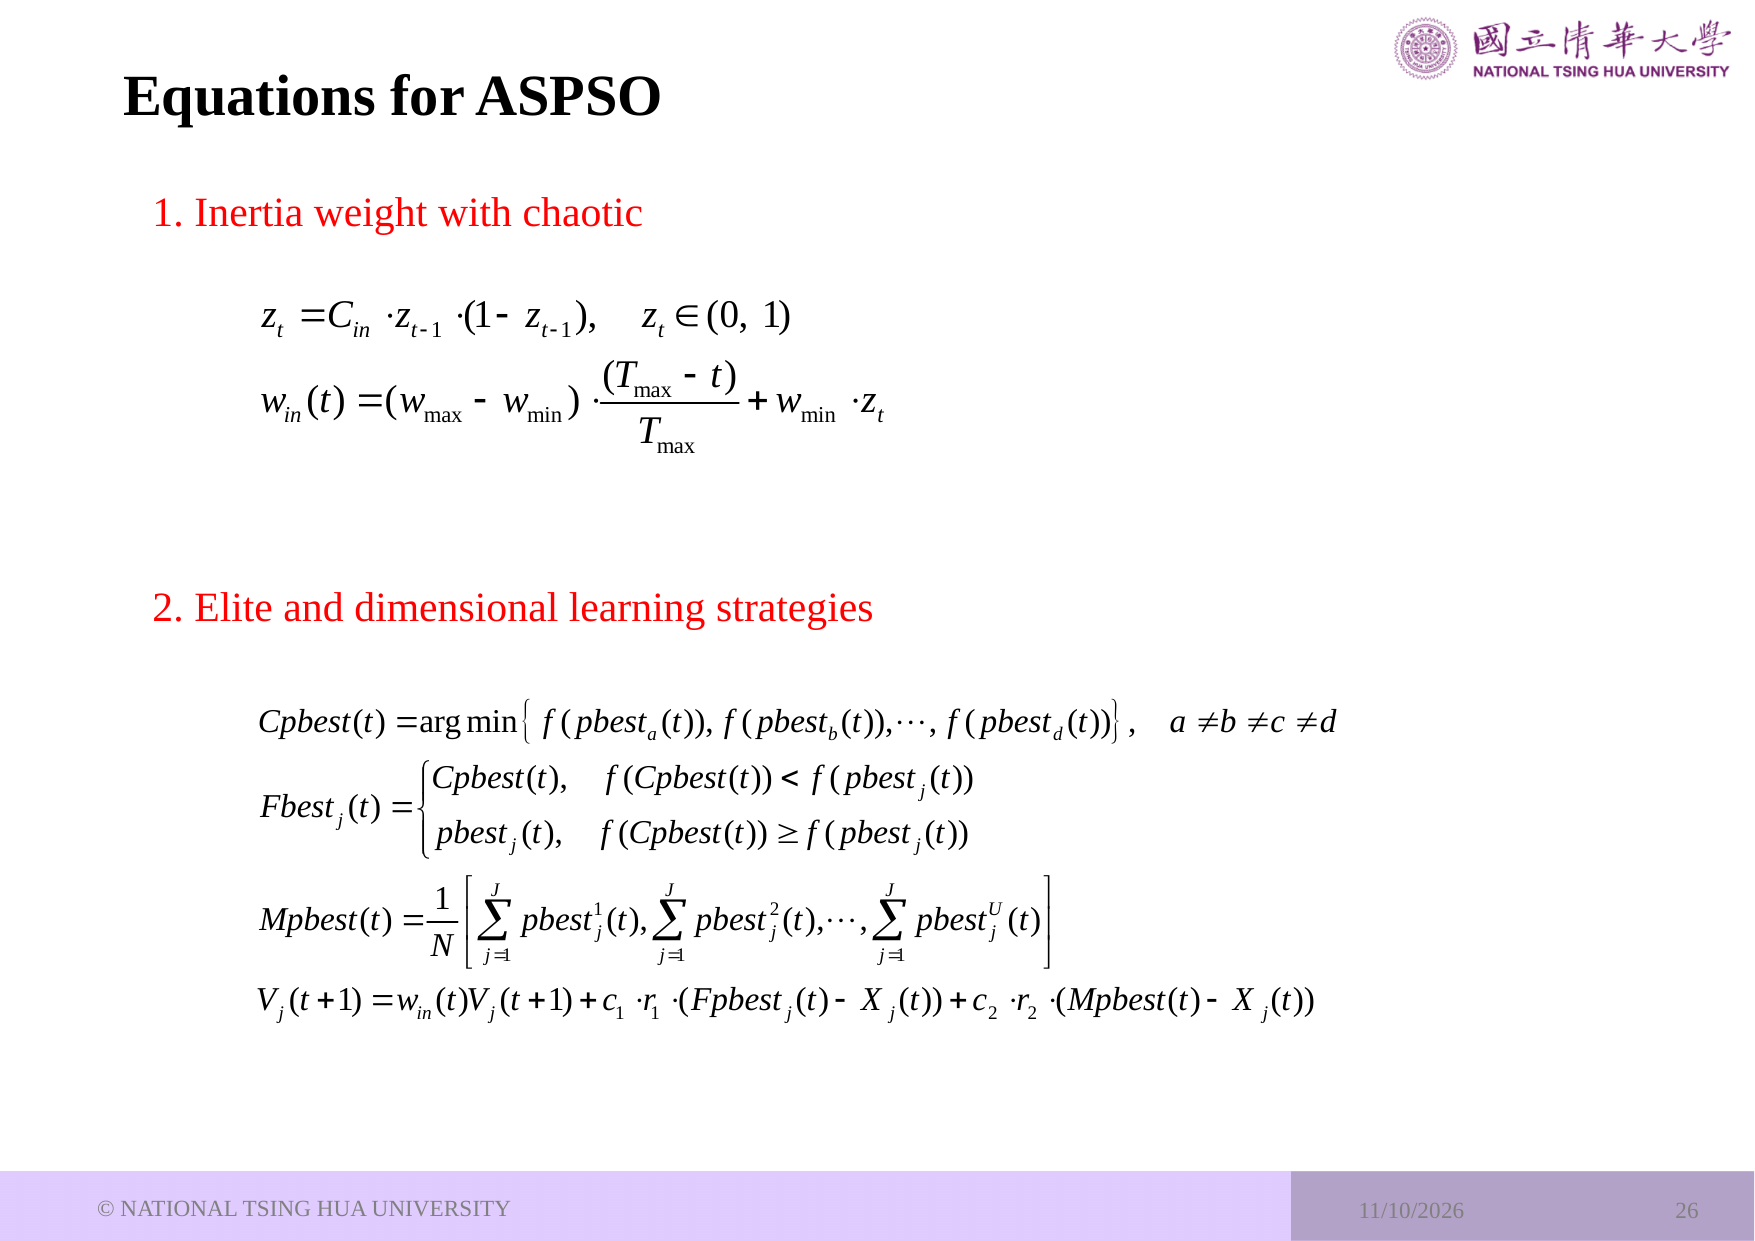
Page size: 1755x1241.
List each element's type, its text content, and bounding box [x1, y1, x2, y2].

footer © NATIONAL TSING HUA UNIVERSITY [82, 1177, 562, 1236]
text_box 2. Elite and dimensional learning strategies [137, 572, 1095, 637]
slide_number 26 [1577, 1180, 1714, 1239]
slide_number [1343, 1180, 1551, 1239]
text_box 1. Inertia weight with chaotic [137, 176, 1095, 242]
title Equations for ASPSO [108, 36, 1277, 141]
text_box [253, 696, 1349, 1031]
picture [0, 1171, 1291, 1241]
picture [1388, 2, 1755, 95]
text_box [253, 290, 891, 461]
